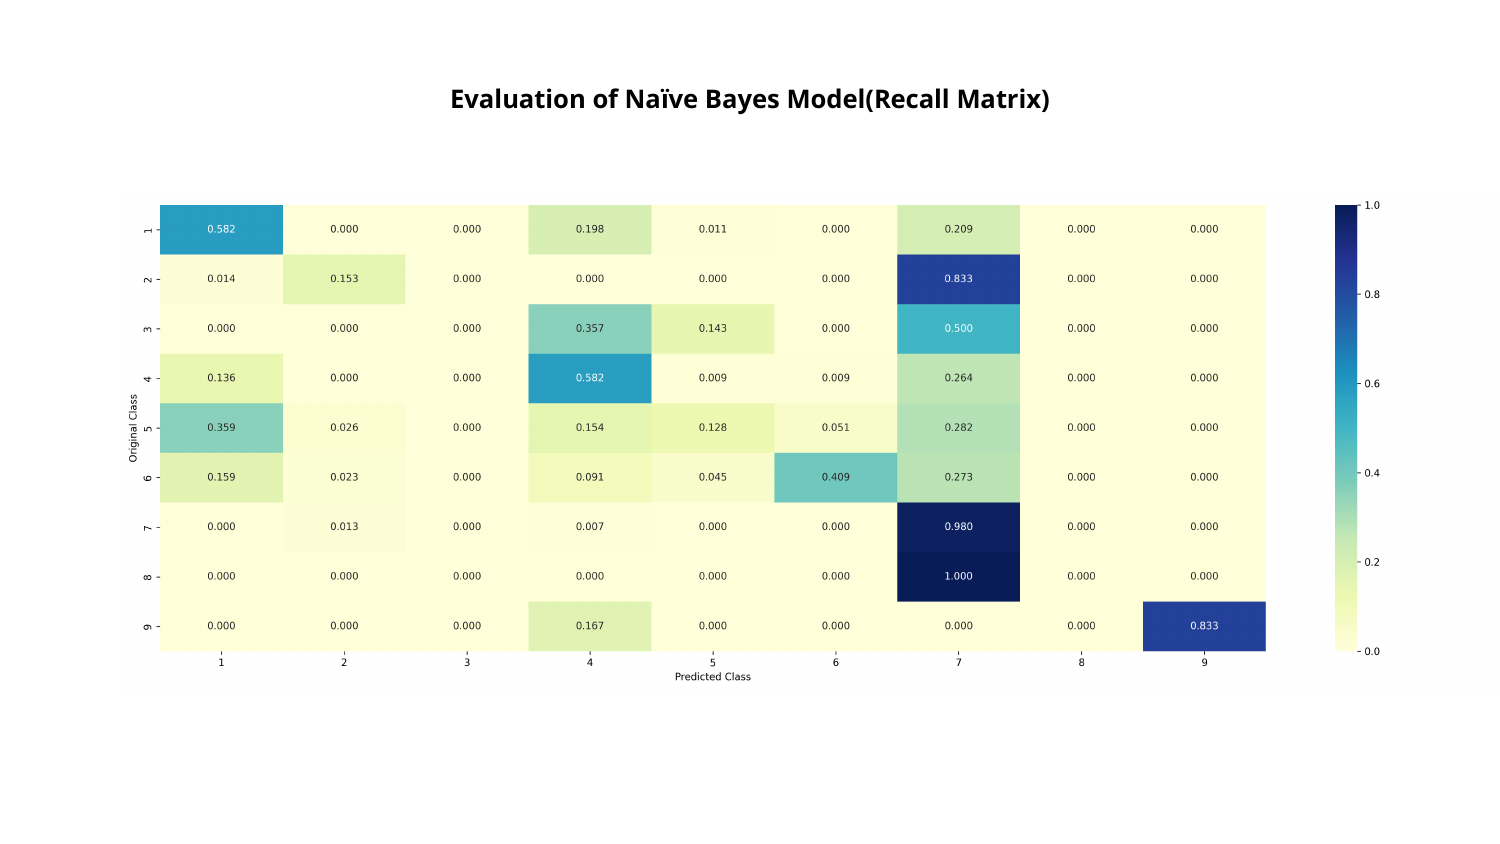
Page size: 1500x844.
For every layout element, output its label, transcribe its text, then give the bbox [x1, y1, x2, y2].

title Evaluation of Naïve Bayes Model(Recall Matrix) [75, 67, 1425, 129]
picture [117, 189, 1500, 693]
